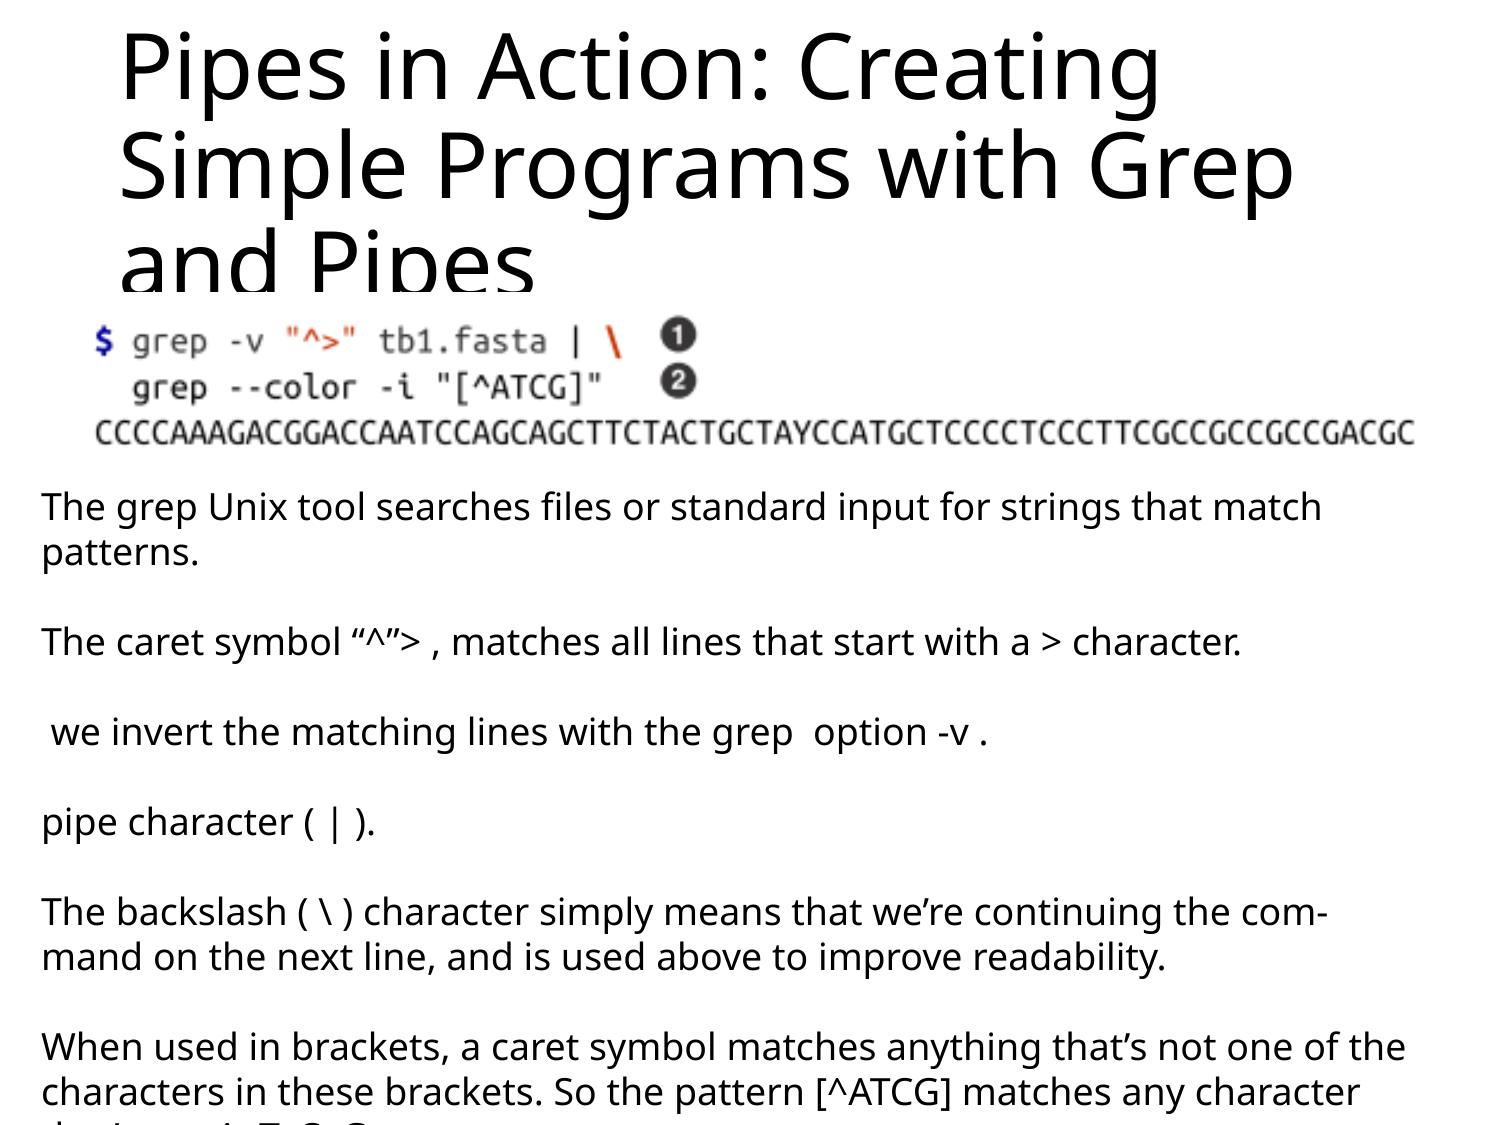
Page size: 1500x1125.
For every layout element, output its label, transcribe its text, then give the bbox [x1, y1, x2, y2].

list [52, 292, 1448, 476]
text_box The grep Unix tool searches files or standard input for strings that match patterns. The caret symbol “^”> , matches all lines that start with a > character. we invert the matching lines with the grep option -v . pipe character ( | ). The backslash ( \ ) character simply means that we’re continuing the com‐ mand on the next line, and is used above to improve readability. When used in brackets, a caret symbol matches anything that’s not one of the characters in these brackets. So the pattern [^ATCG] matches any character that’s not A, T, C, G. [26, 475, 1474, 1125]
title Pipes in Action: Creating Simple Programs with Grep and Pipes [103, 59, 1397, 278]
